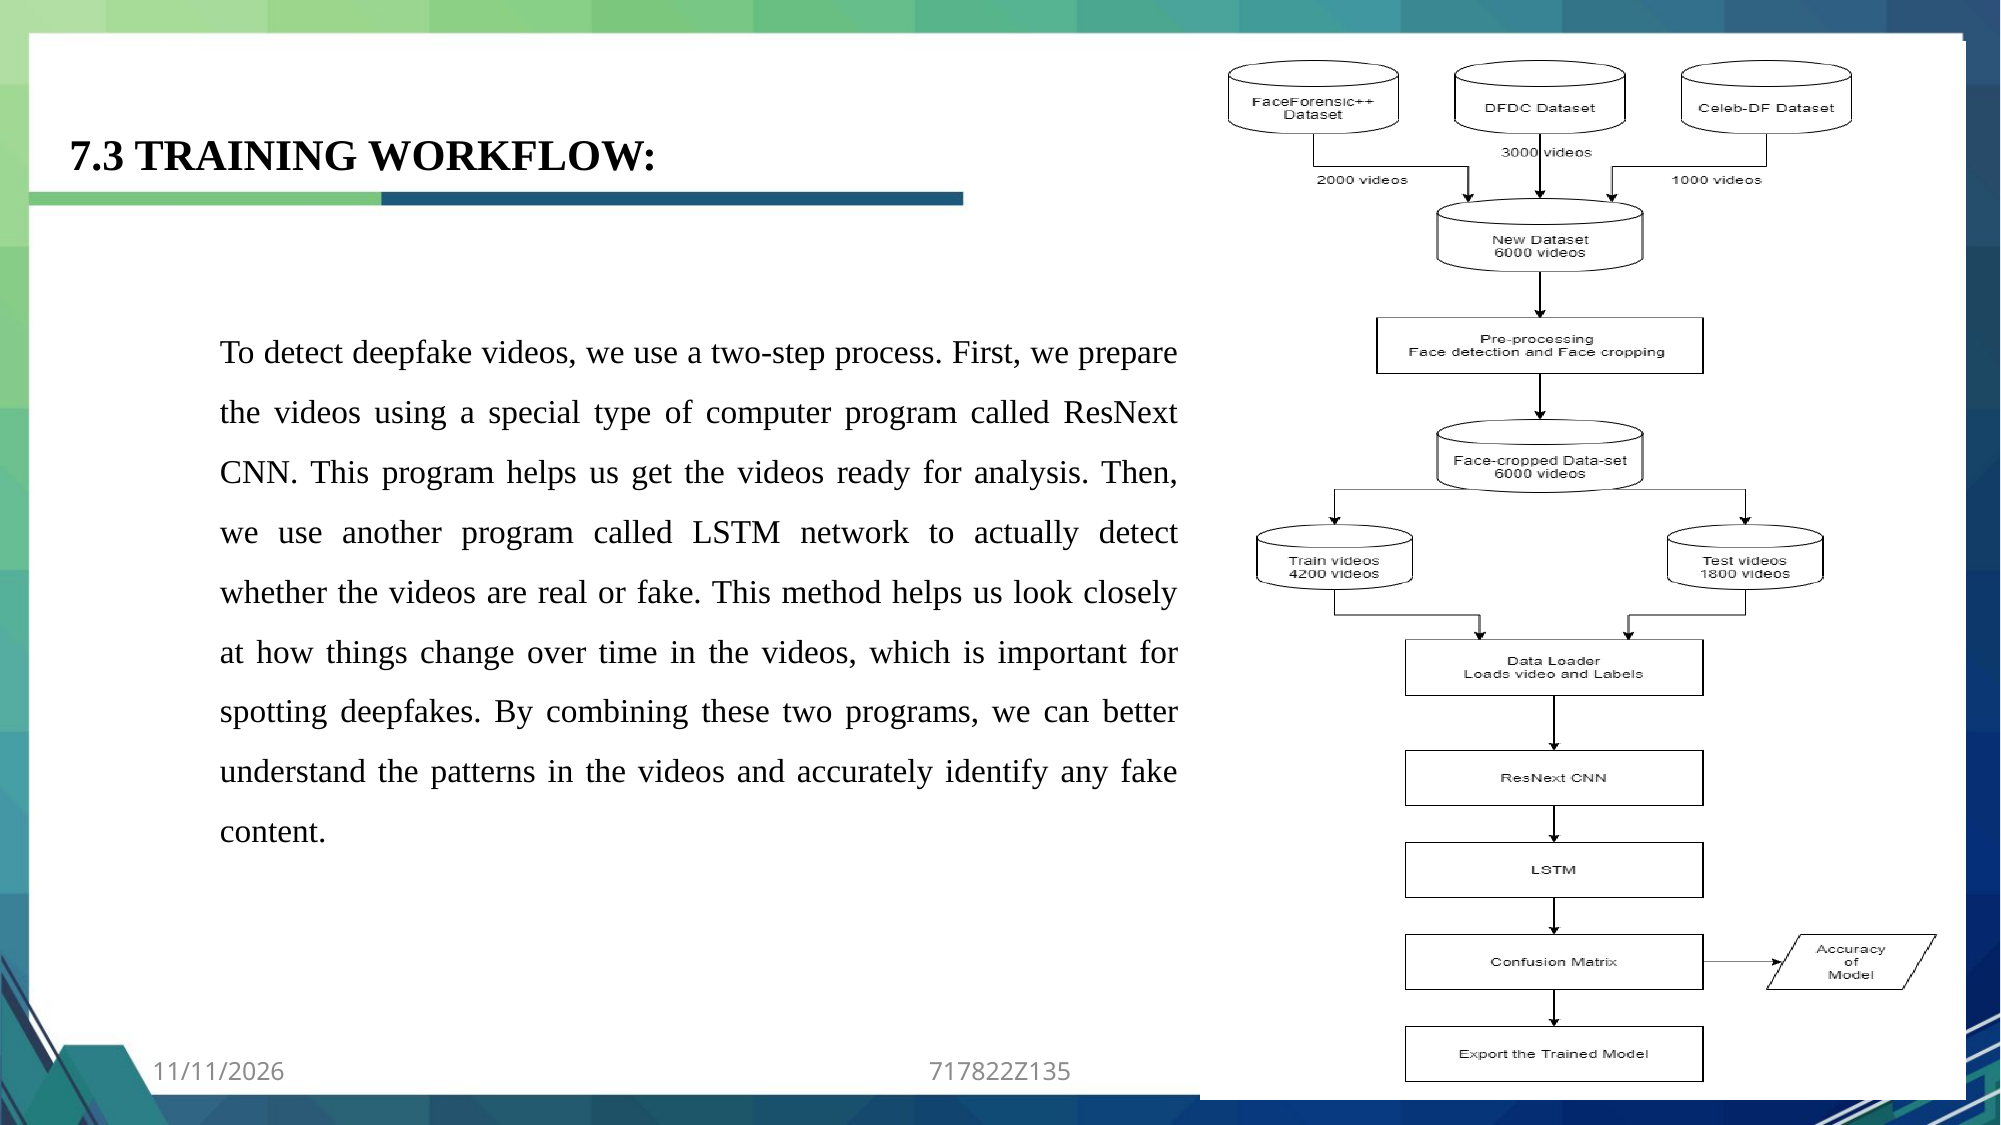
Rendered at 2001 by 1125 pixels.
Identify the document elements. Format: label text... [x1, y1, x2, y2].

footer 717822Z135 [662, 1042, 1338, 1103]
picture [0, 0, 2001, 1125]
text_box To detect deepfake videos, we use a two-step process. First, we prepare the videos using a special type of computer program called ResNext CNN. This program helps us get the videos ready for analysis. Then, we use another program called LSTM network to actually detect whether the videos are real or fake. This method helps us look closely at how things change over time in the videos, which is important for spotting deepfakes. By combining these two programs, we can better understand the patterns in the videos and accurately identify any fake content. [200, 300, 1199, 860]
text_box 7.3 TRAINING WORKFLOW: [49, 116, 678, 189]
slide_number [137, 1042, 588, 1103]
